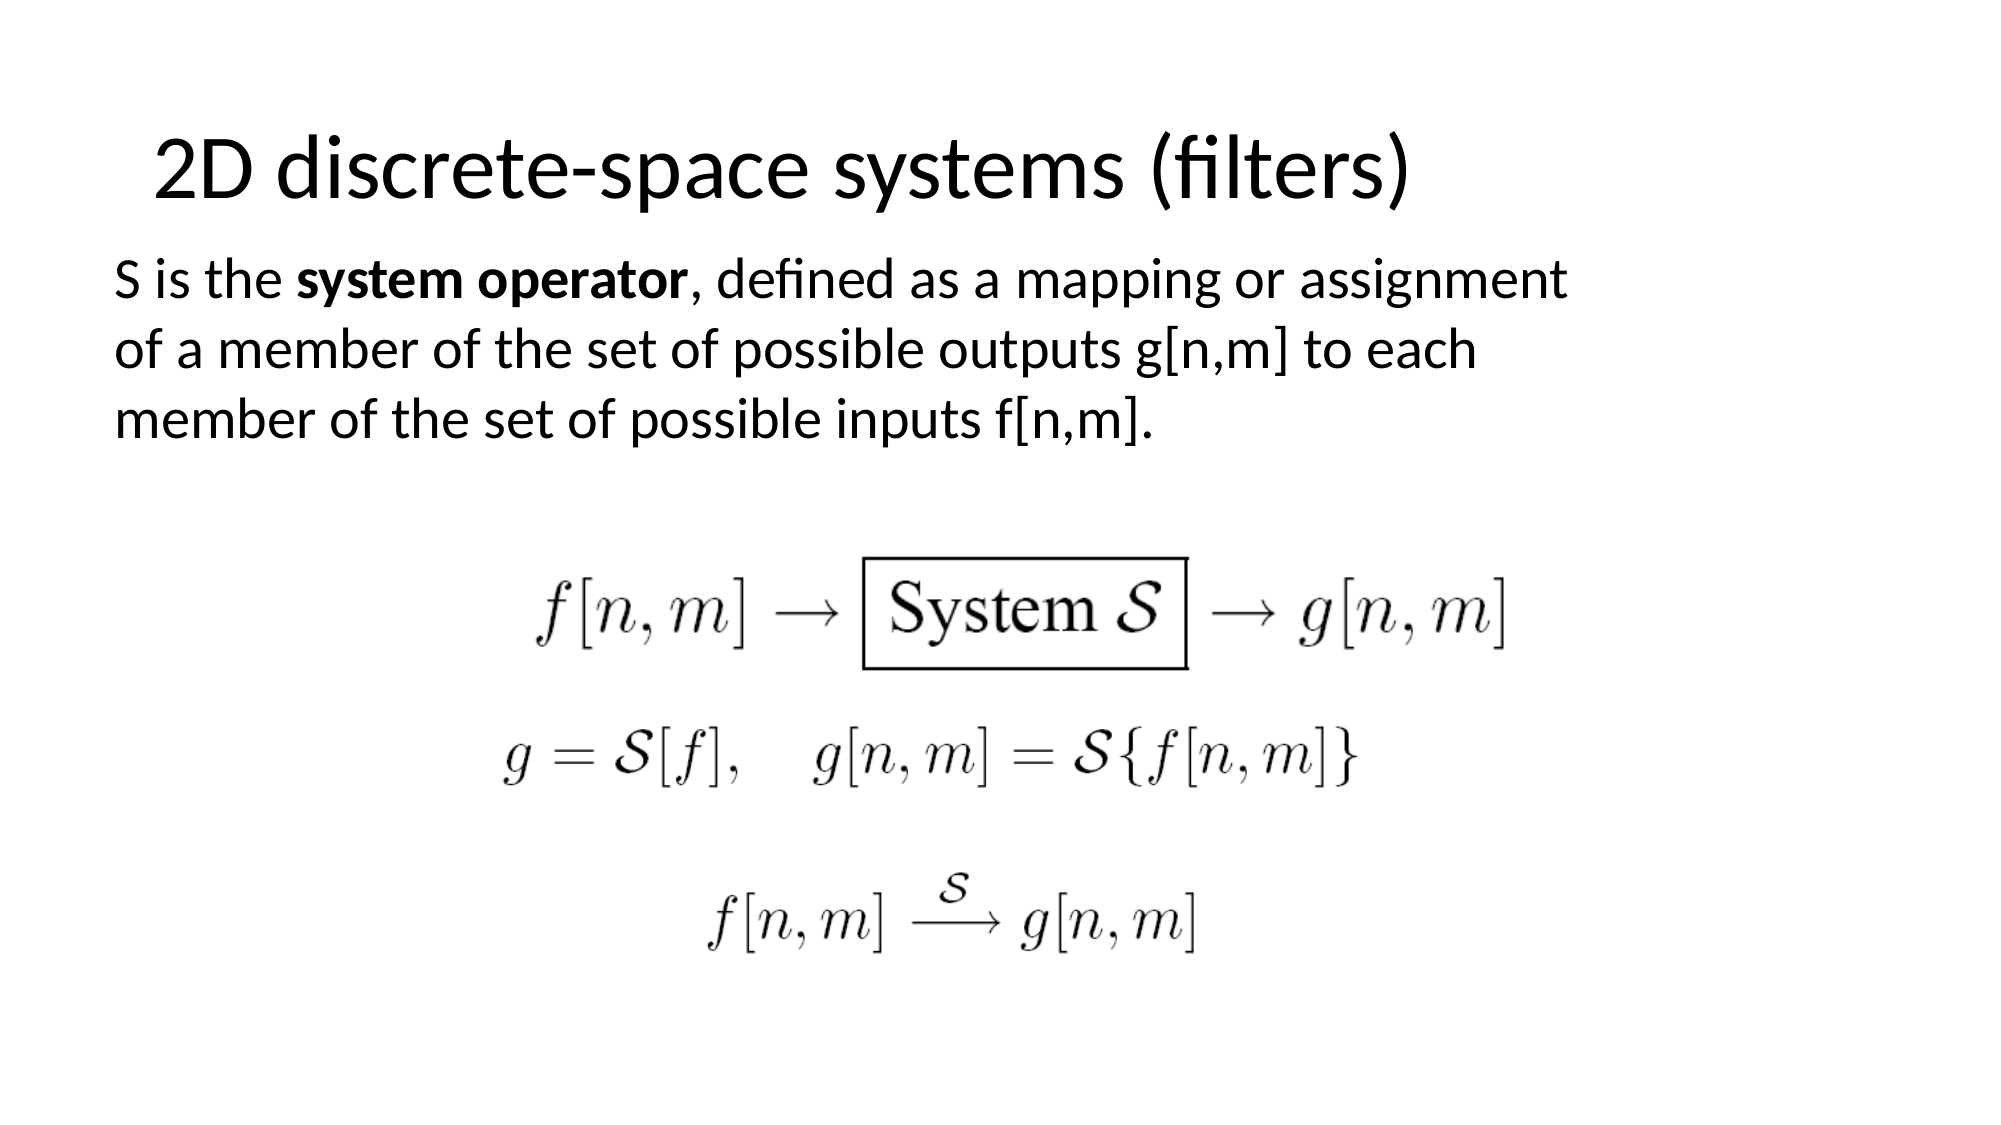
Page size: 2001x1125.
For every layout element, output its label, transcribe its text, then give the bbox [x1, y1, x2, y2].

picture [687, 842, 1208, 976]
picture [512, 543, 1521, 691]
title 2D discrete-space systems (filters) [137, 59, 1863, 278]
text_box S is the system operator, defined as a mapping or assignment of a member of the set of possible outputs g[n,m] to each member of the set of possible inputs f[n,m]. [99, 232, 1613, 458]
picture [474, 692, 1362, 801]
